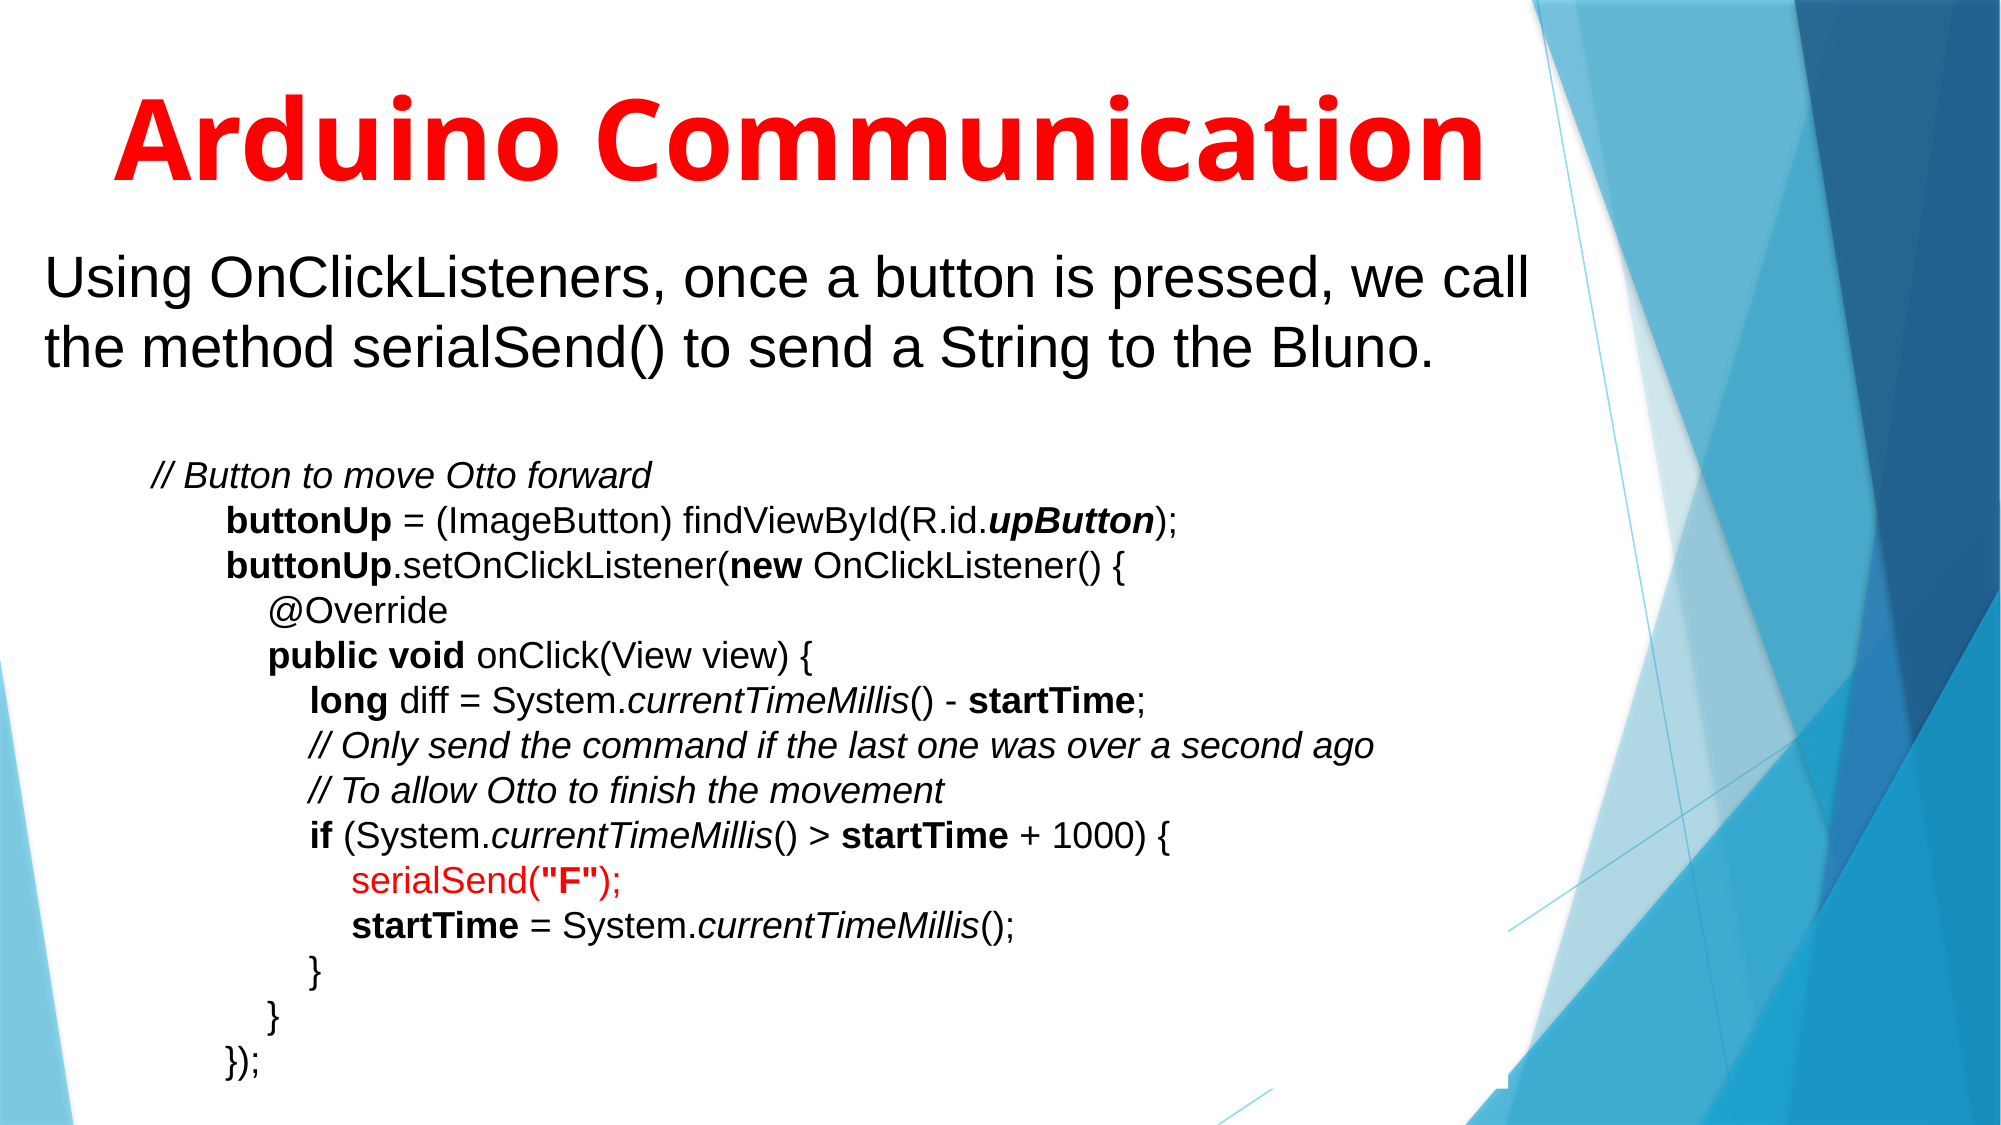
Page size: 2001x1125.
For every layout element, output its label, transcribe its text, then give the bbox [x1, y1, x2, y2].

text_box Using OnClickListeners, once a button is pressed, we call the method serialSend() to send a String to the Bluno. [29, 231, 1575, 387]
text_box Arduino Communication [99, 60, 1506, 211]
text_box // Button to move Otto forward buttonUp = (ImageButton) findViewById(R.id.upButton); buttonUp.setOnClickListener(new OnClickListener() { @Override public void onClick(View view) { long diff = System.currentTimeMillis() - startTime; // Only send the command if the last one was over a second ago // To allow Otto to finish the movement if (System.currentTimeMillis() > startTime + 1000) { serialSend("F"); startTime = System.currentTimeMillis(); } } }); [126, 443, 1509, 1089]
